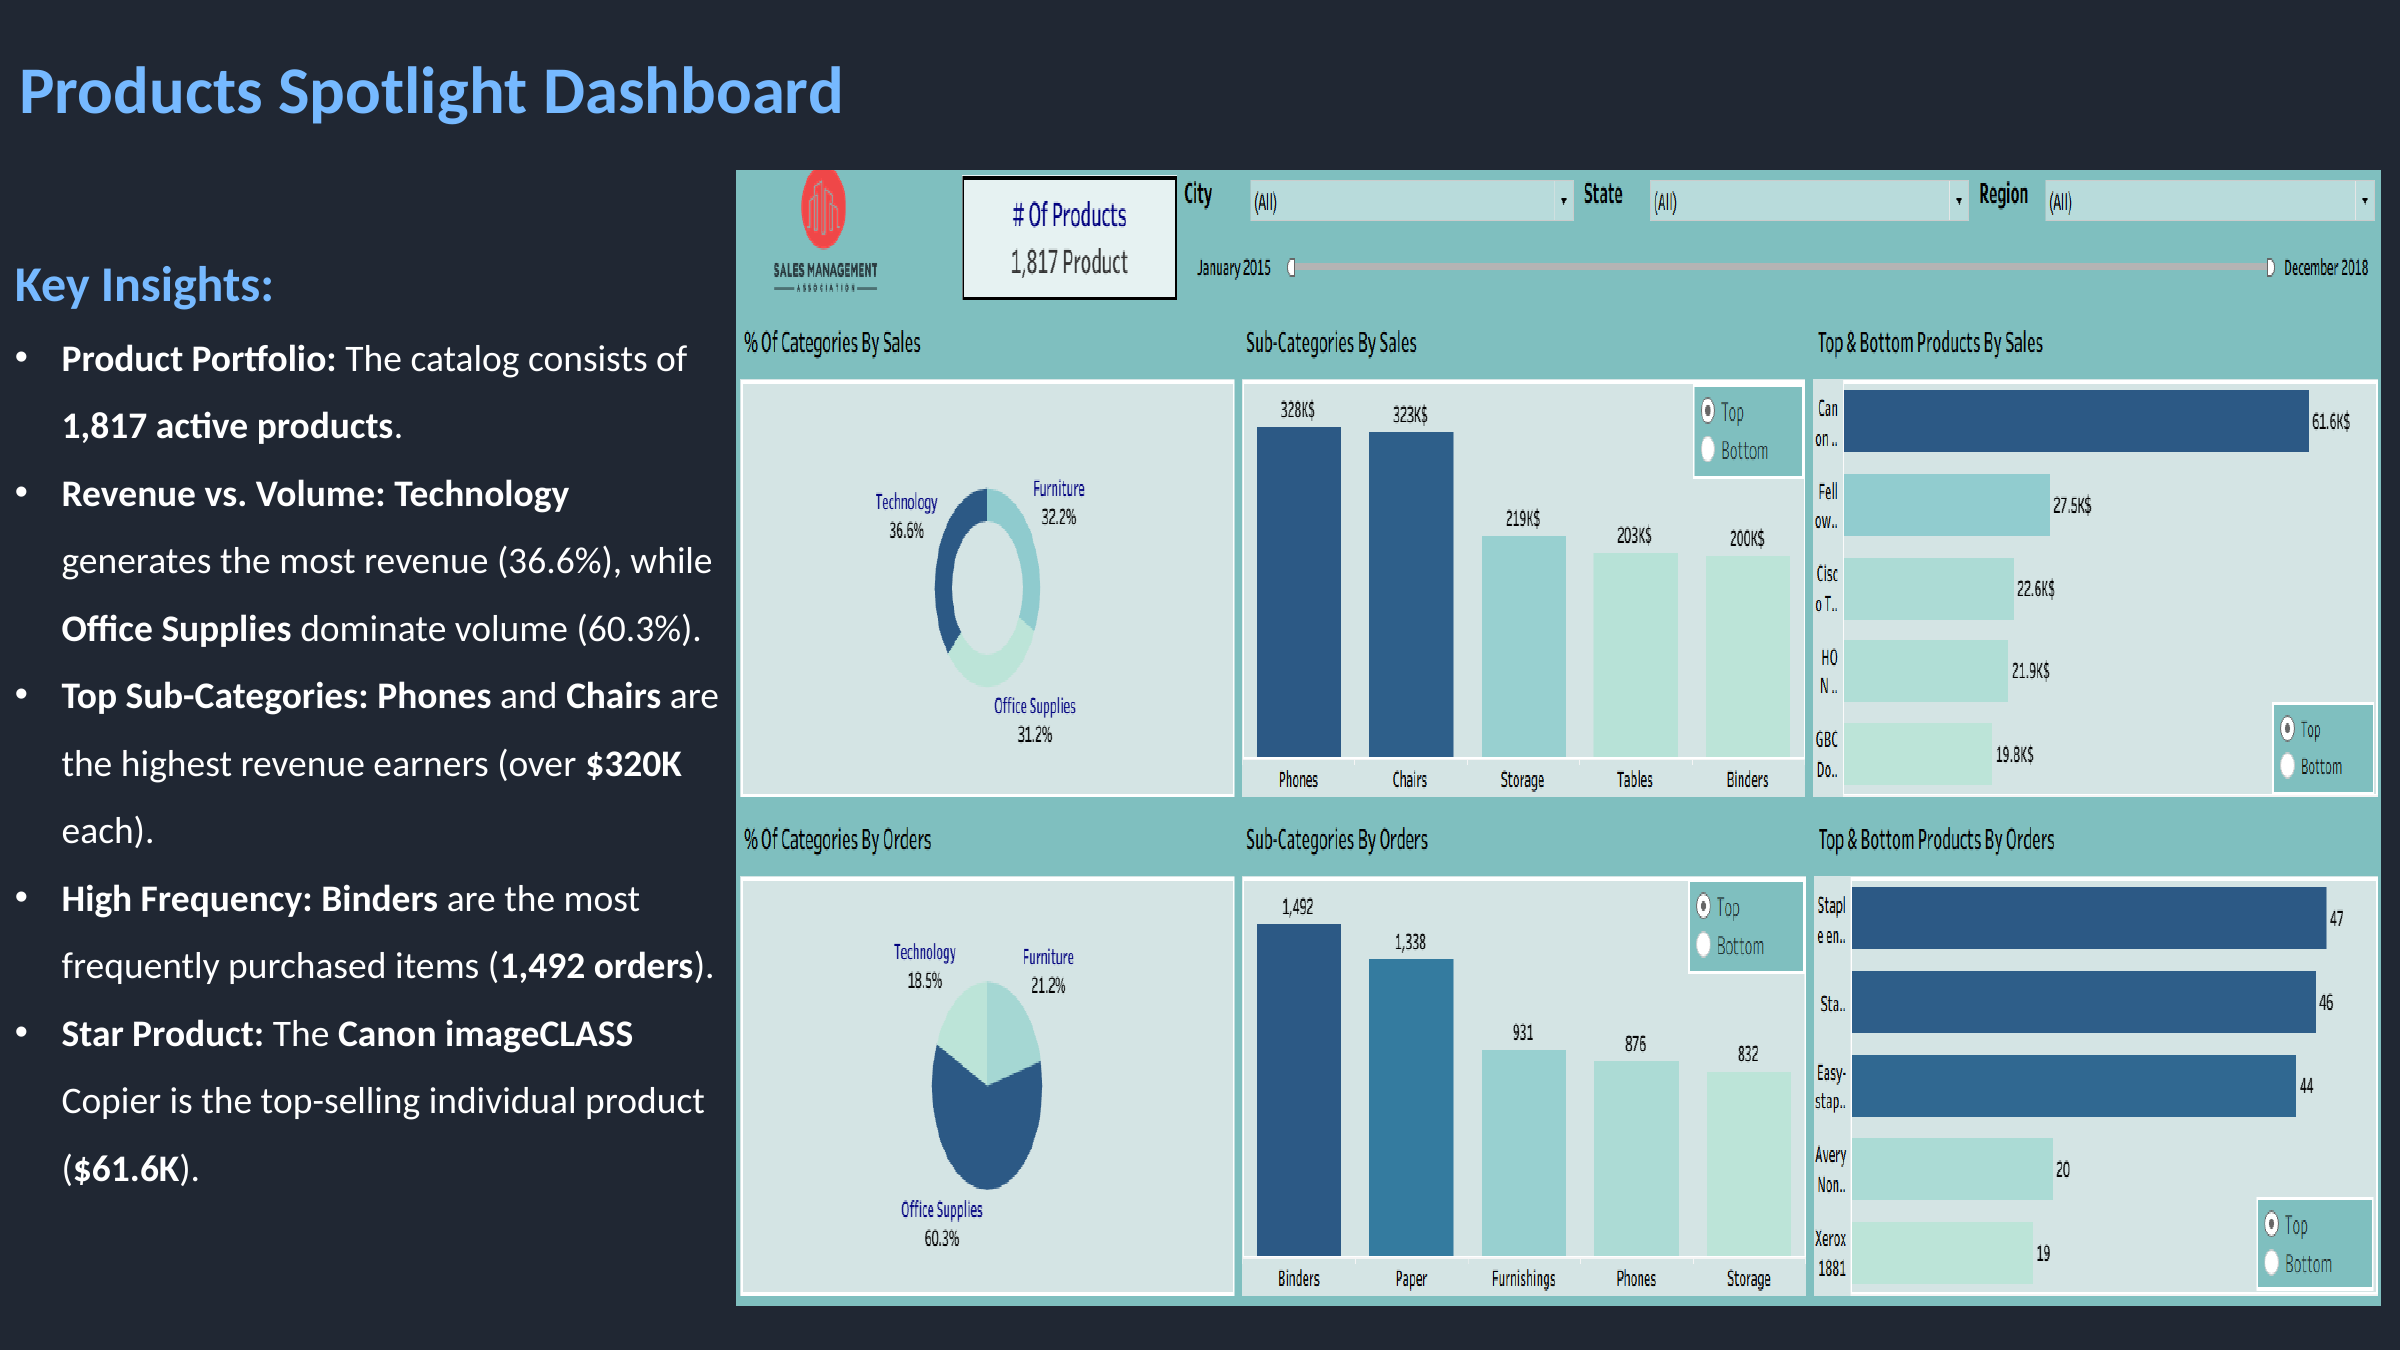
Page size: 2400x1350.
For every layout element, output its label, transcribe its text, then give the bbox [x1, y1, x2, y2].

text_box [2107, 1283, 2383, 1332]
picture [736, 170, 2389, 1339]
text_box Products Spotlight Dashboard [4, 39, 860, 135]
text_box Key Insights: Product Portfolio: The catalog consists of 1,817 active products. Revenue vs. Volume: Technology generates the most revenue (36.6%), while Office Supplies dominate volume (60.3%). Top Sub-Categories: Phones and Chairs are the highest revenue earners (over $320K each). High Frequency: Binders are the most frequently purchased items (1,492 orders). Star Product: The Canon imageCLASS Copier is the top-selling individual product ($61.6K). [0, 213, 736, 1197]
